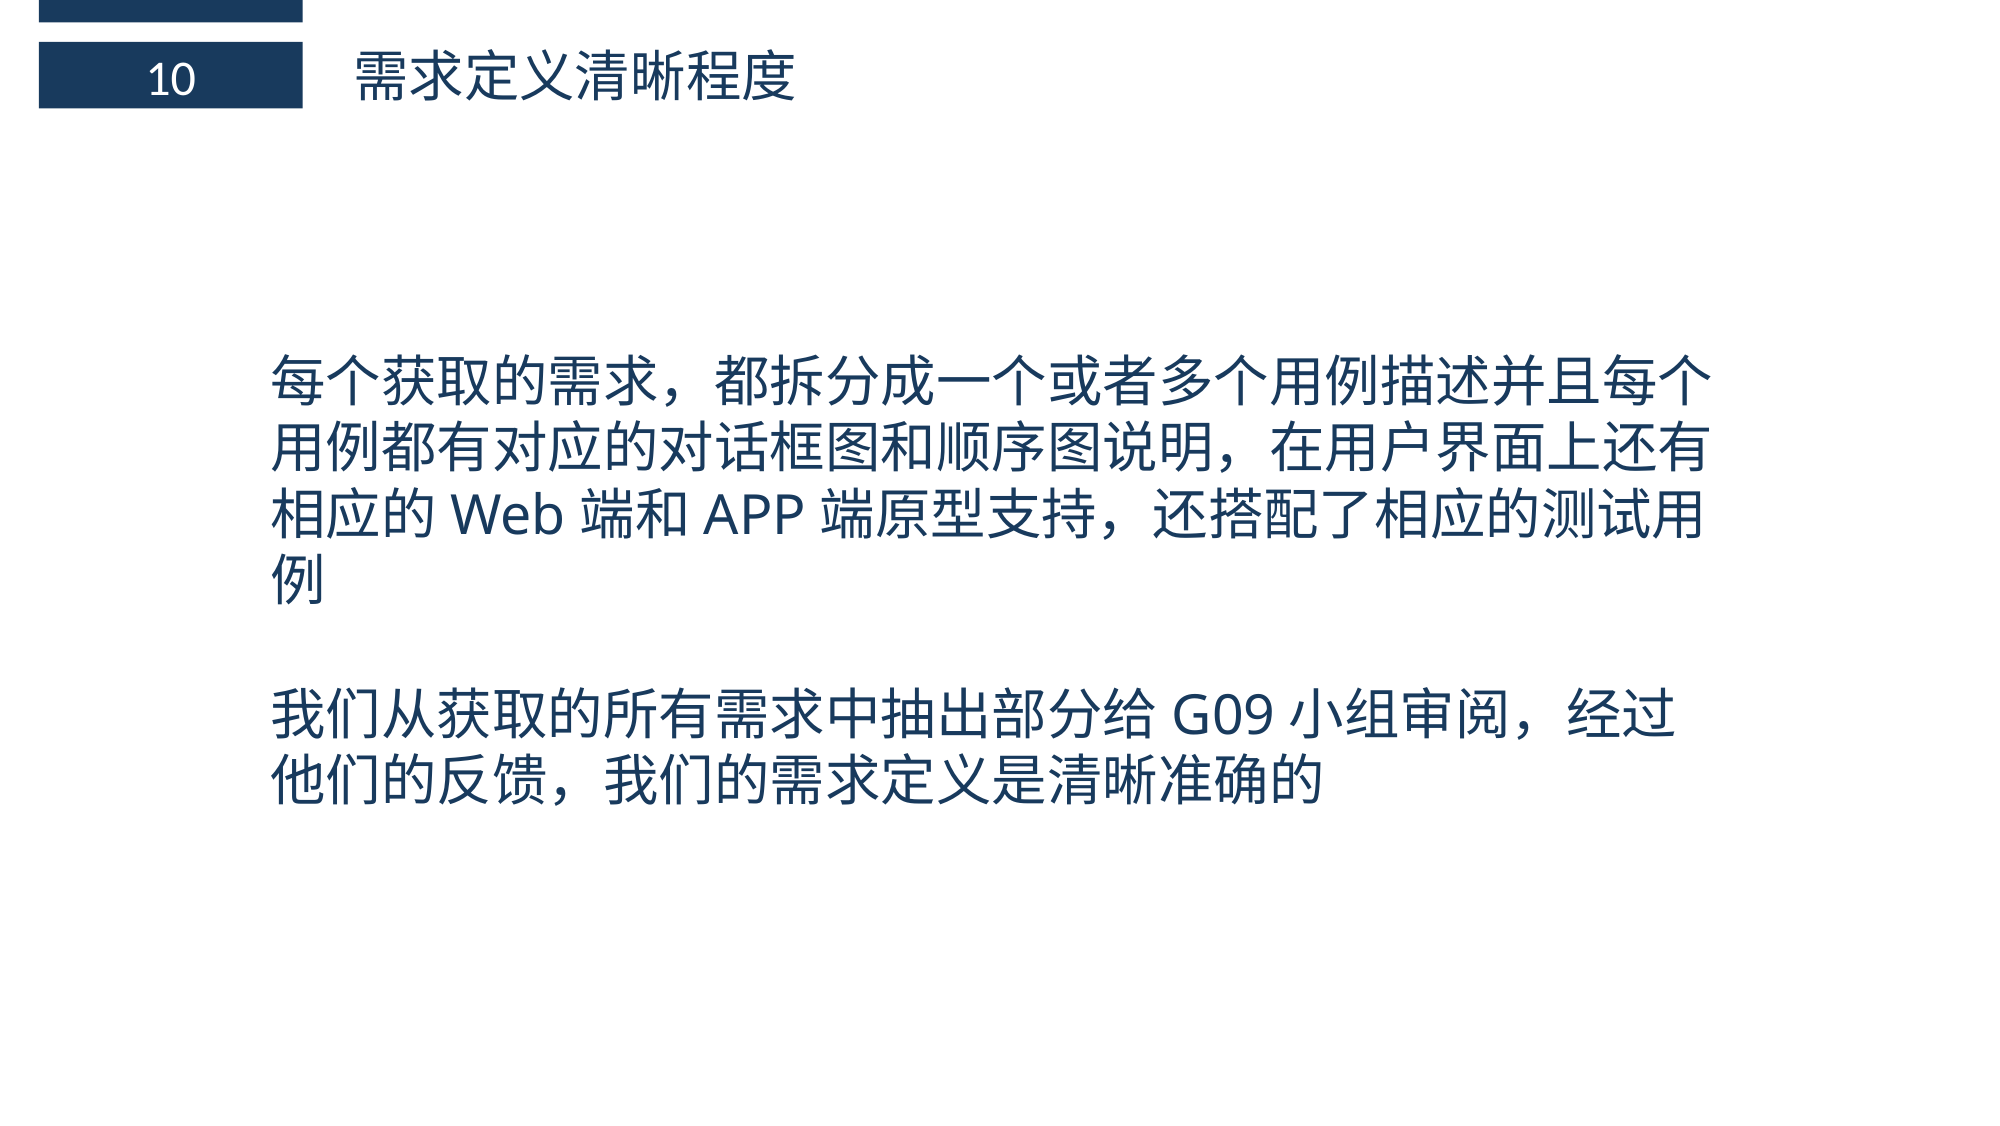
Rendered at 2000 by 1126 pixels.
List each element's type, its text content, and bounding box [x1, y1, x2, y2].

text_box [37, 0, 305, 24]
text_box 需求定义清晰程度 [338, 33, 1332, 116]
text_box 每个获取的需求，都拆分成一个或者多个用例描述并且每个用例都有对应的对话框图和顺序图说明，在用户界面上还有相应的Web端和APP端原型支持，还搭配了相应的测试用例 我们从获取的所有需求中抽出部分给G09小组审阅，经过他们的反馈，我们的需求定义是清晰准确的 [255, 338, 1745, 820]
text_box 10 [37, 40, 305, 111]
